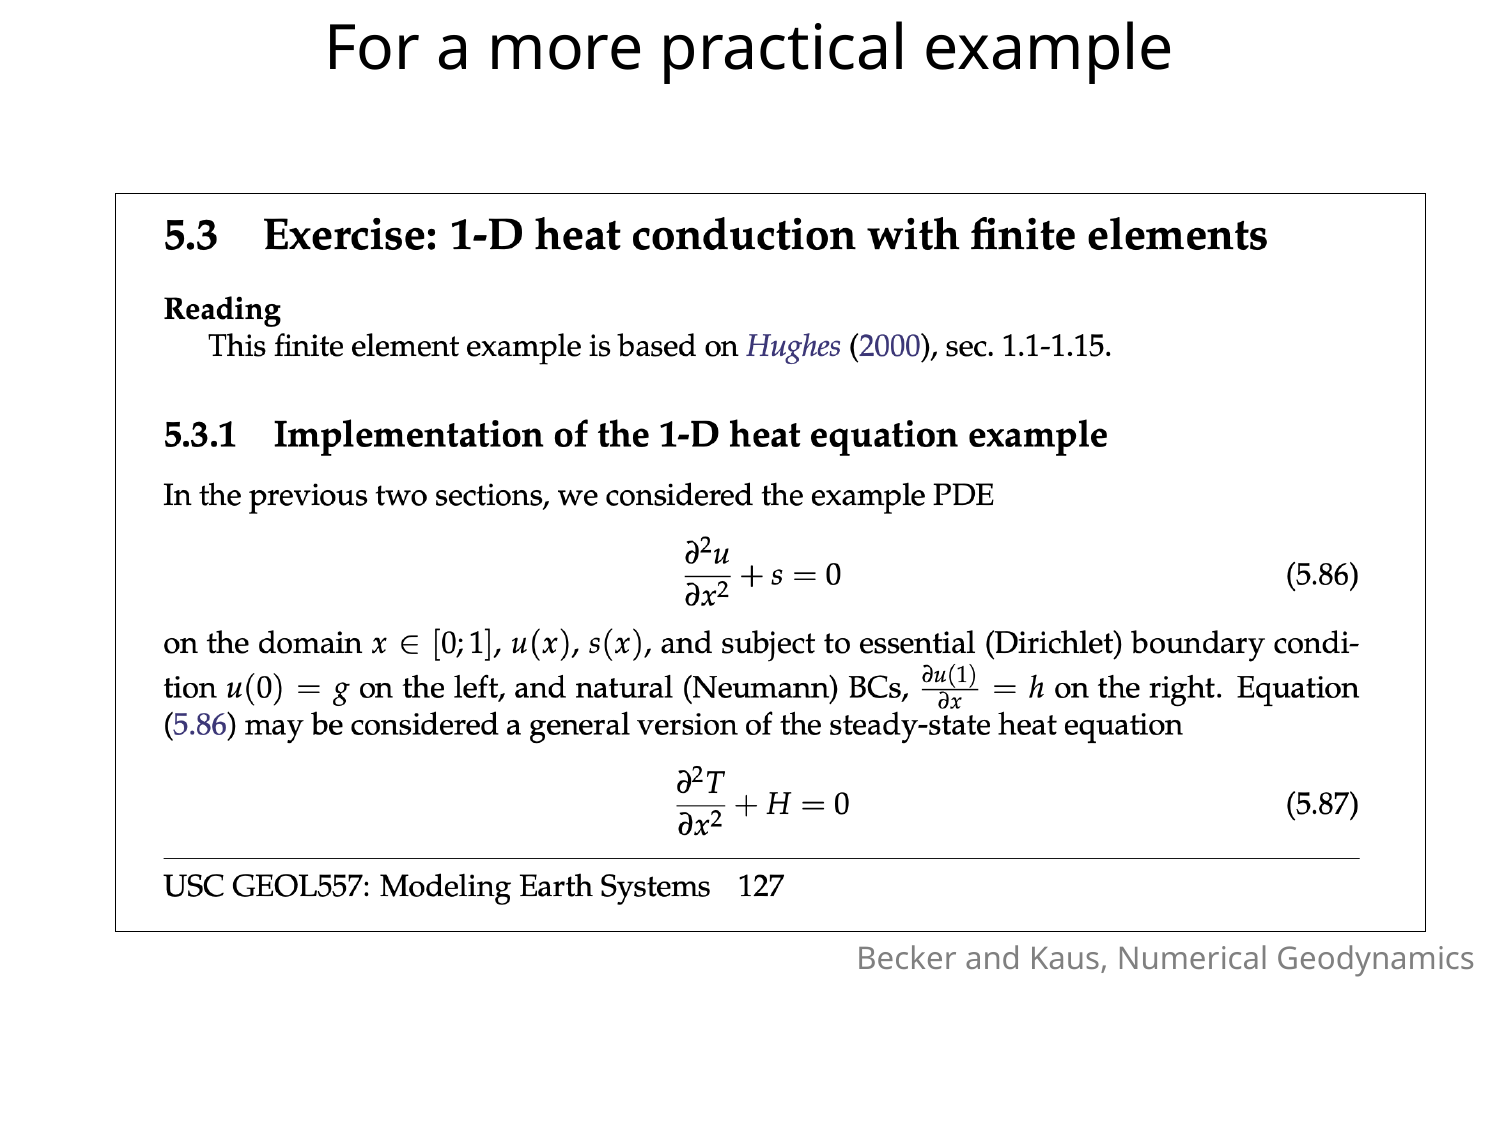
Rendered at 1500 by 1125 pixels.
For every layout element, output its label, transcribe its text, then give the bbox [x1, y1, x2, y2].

picture [115, 193, 1426, 932]
text_box Becker and Kaus, Numerical Geodynamics [841, 931, 1500, 984]
text_box For a more practical example [0, 0, 1500, 90]
